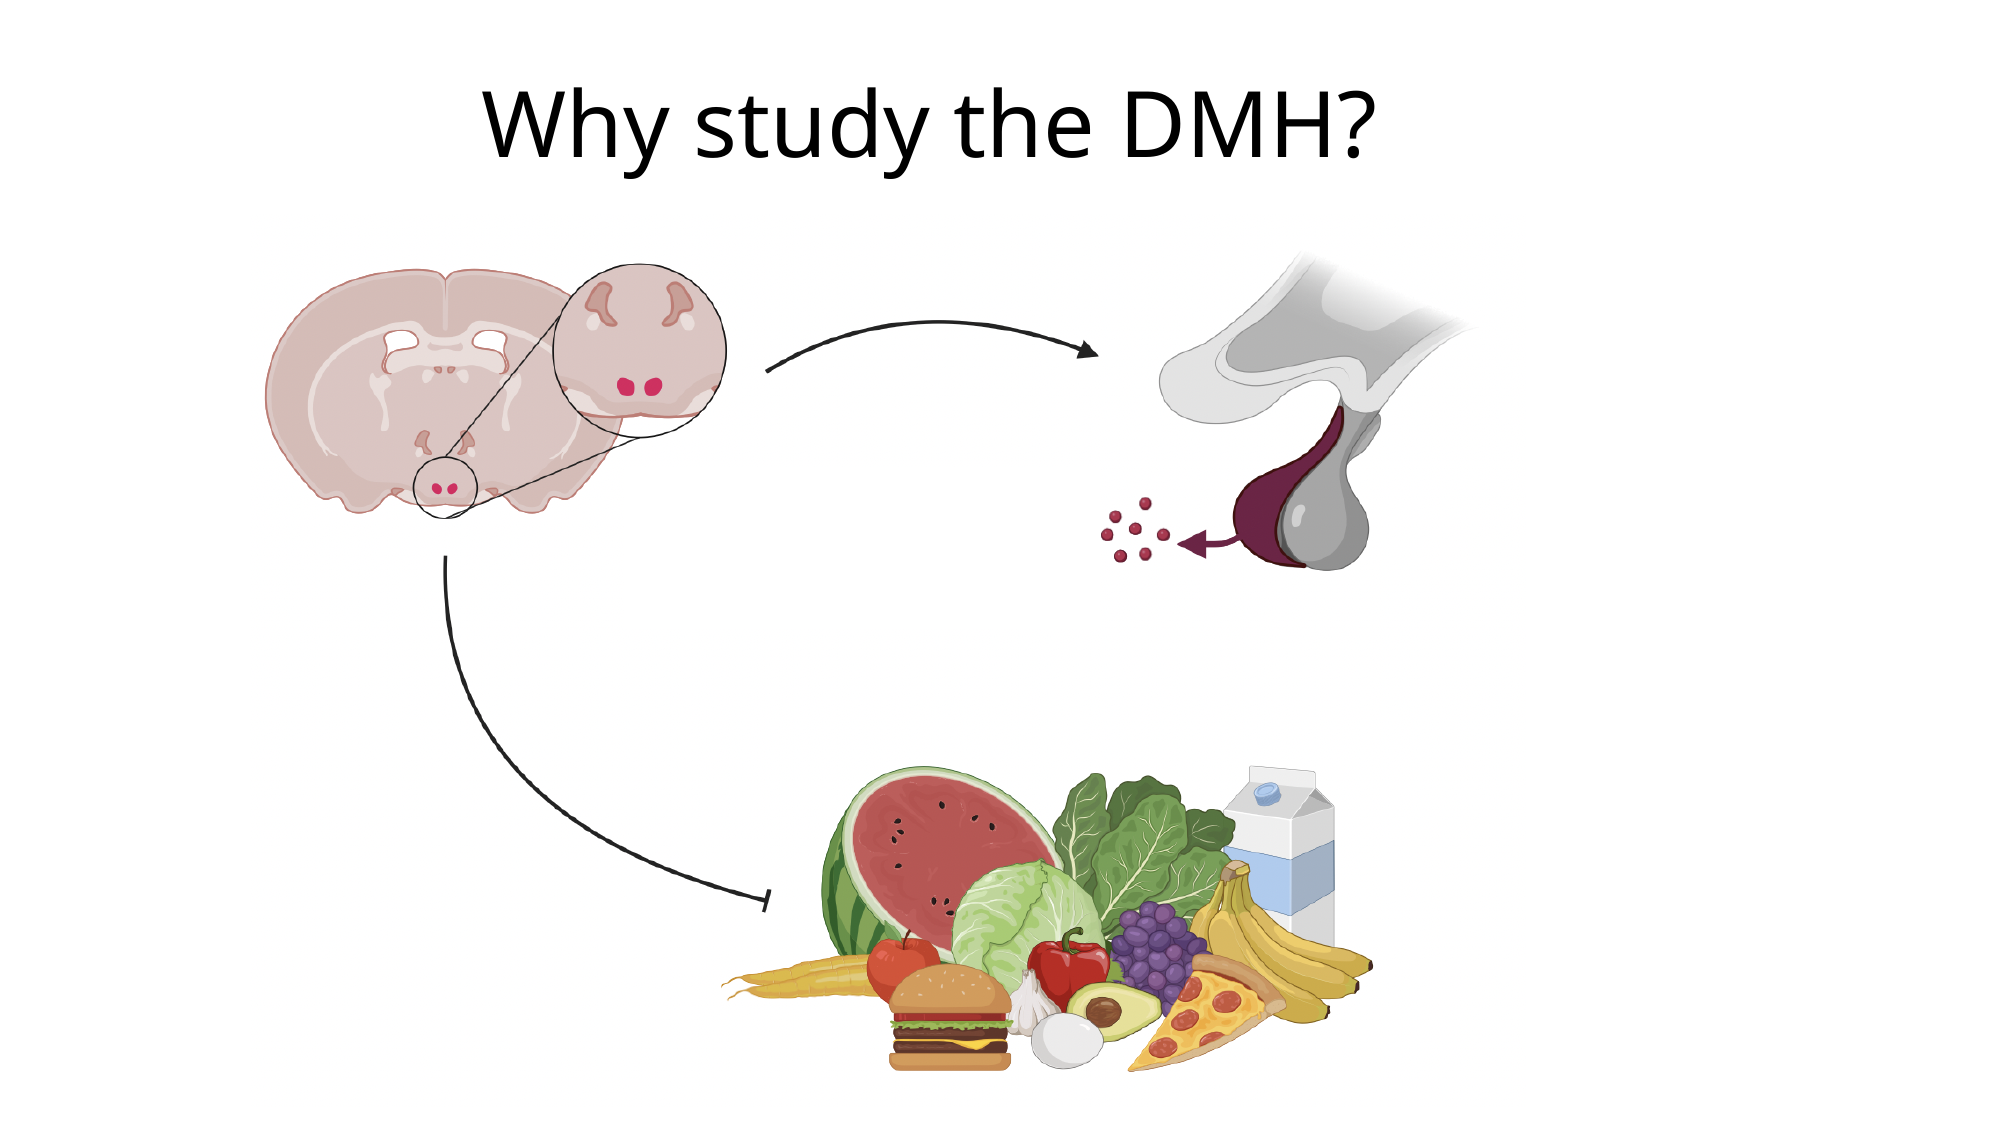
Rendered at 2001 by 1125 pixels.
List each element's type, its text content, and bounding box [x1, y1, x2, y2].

picture [250, 213, 1527, 1107]
title Why study the DMH? [67, 18, 1792, 237]
